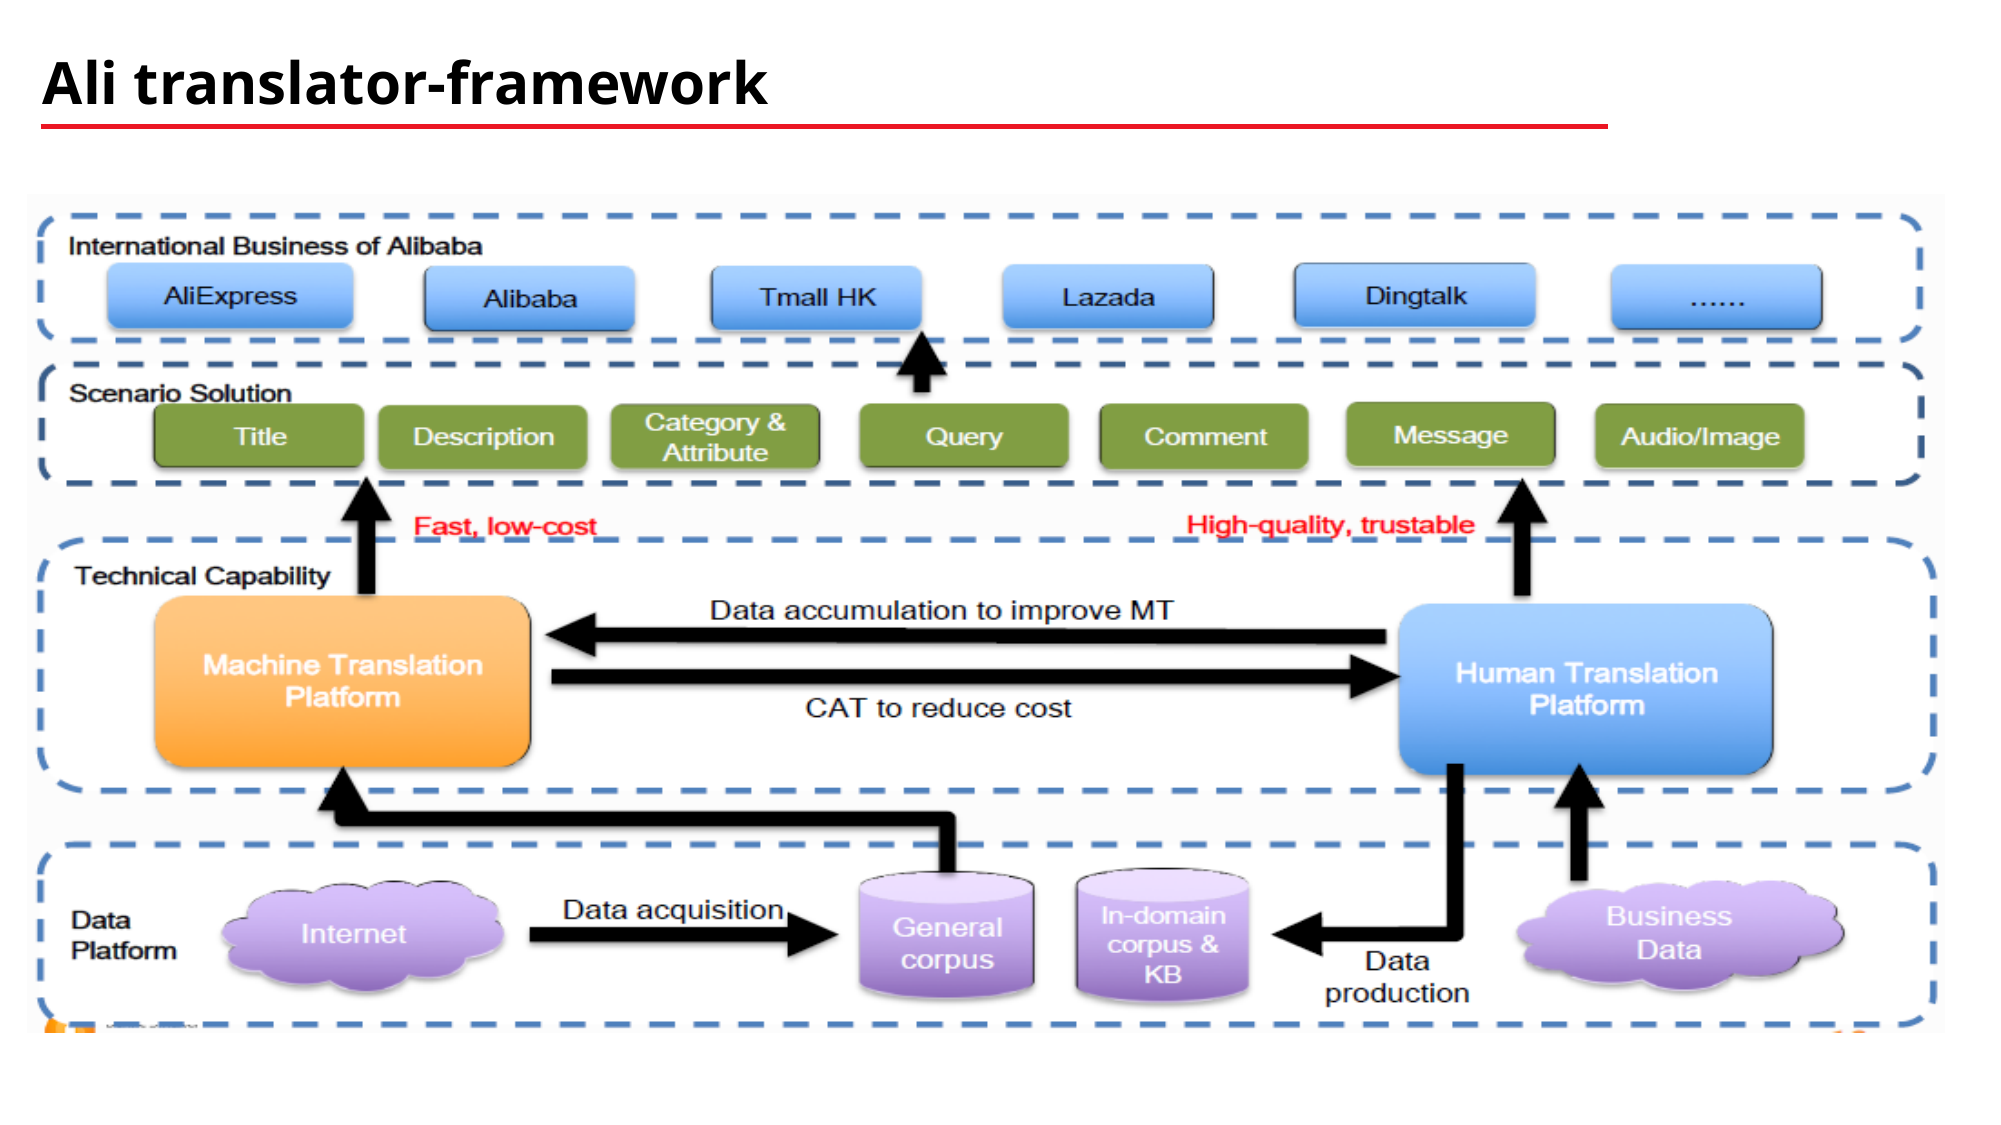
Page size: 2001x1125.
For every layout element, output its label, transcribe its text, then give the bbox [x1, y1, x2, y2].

picture [27, 194, 1945, 1033]
text_box Ali translator-framework [27, 39, 884, 125]
